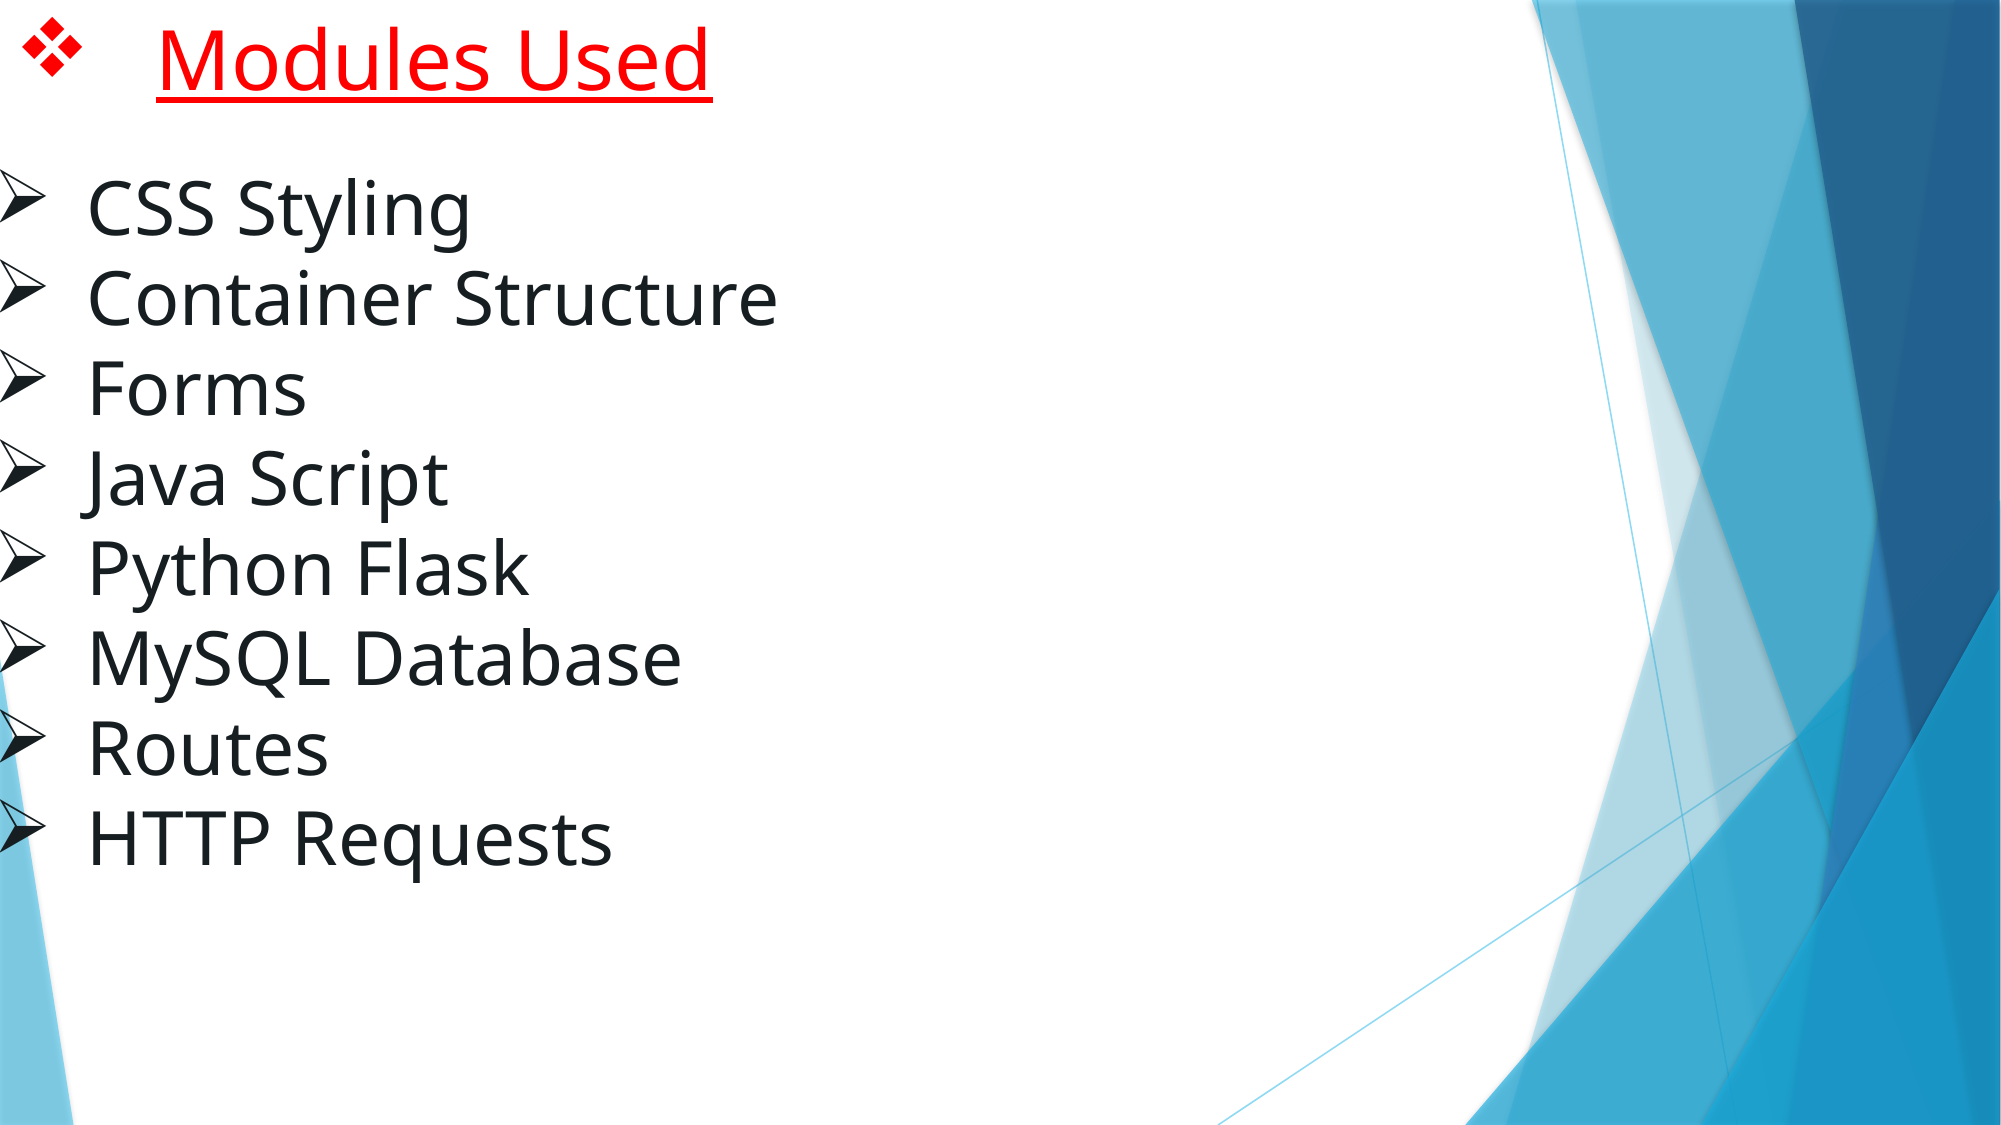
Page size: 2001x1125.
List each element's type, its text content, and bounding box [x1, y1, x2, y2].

title Modules Used [0, 0, 1979, 153]
text_box CSS Styling Container Structure Forms Java Script Python Flask MySQL Database Routes HTTP Requests [0, 153, 1979, 979]
